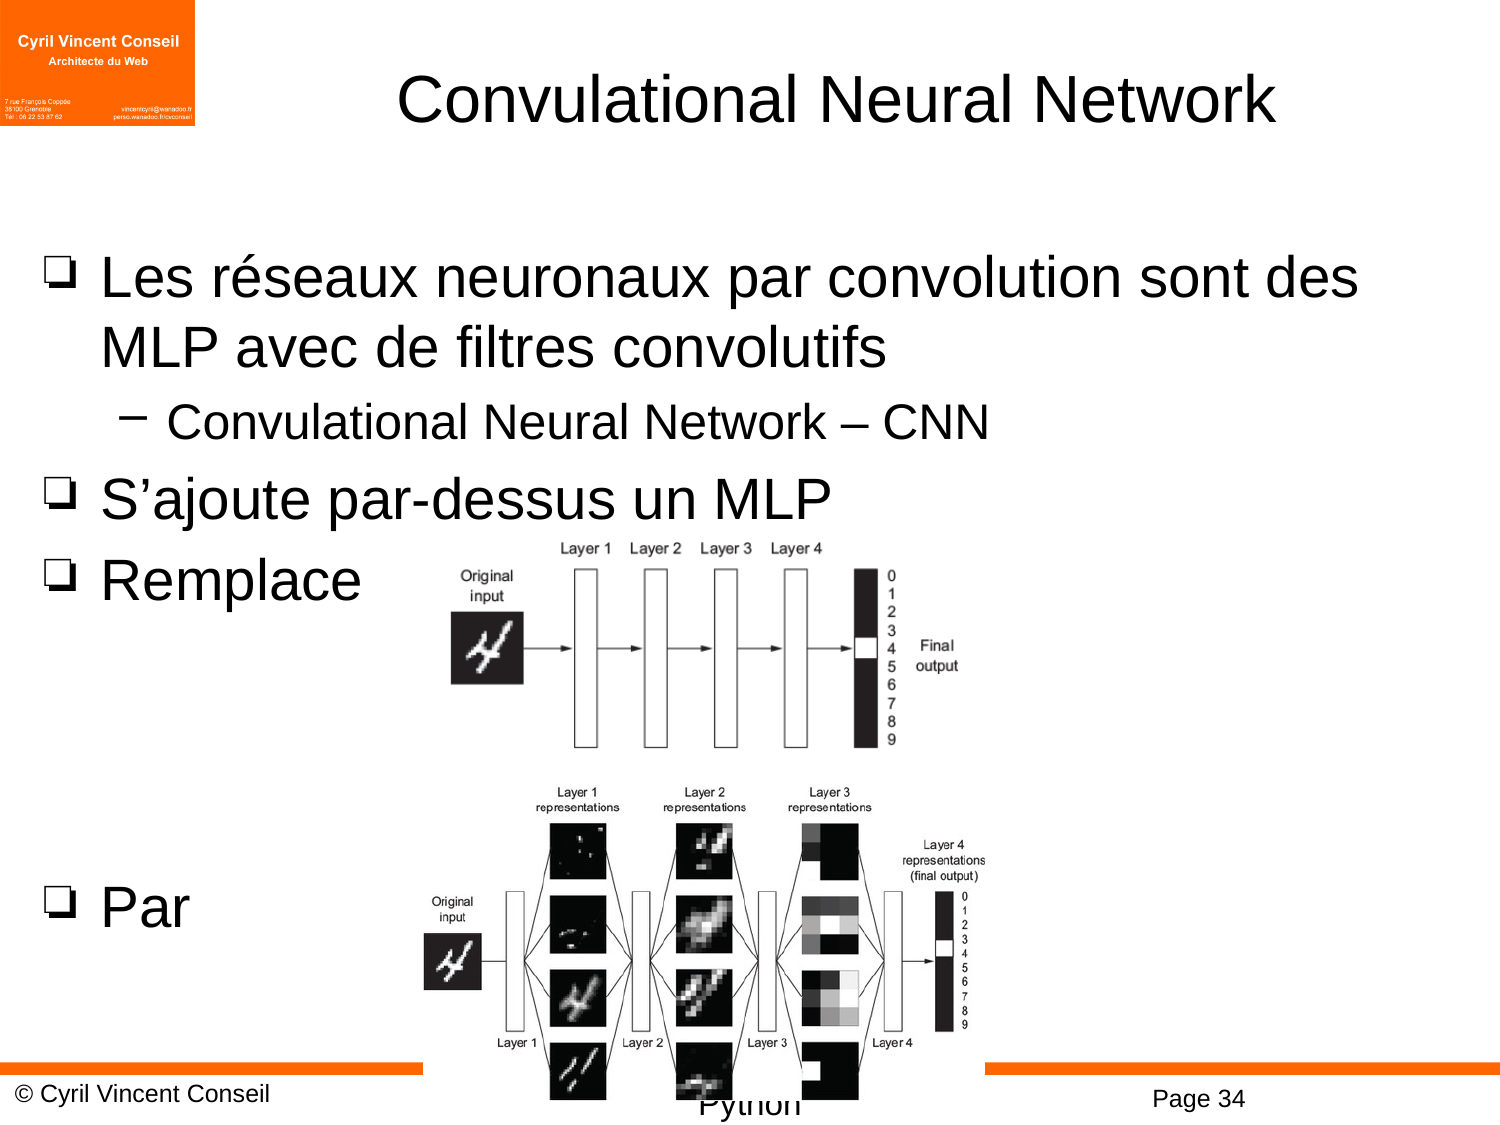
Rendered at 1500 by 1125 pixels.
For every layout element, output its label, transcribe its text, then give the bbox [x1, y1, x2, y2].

list Les réseaux neuronaux par convolution sont des MLP avec de filtres convolutifs Convulational Neural Network – CNN S’ajoute par-dessus un MLP Remplace Par [29, 231, 1468, 1059]
title Convulational Neural Network [194, 2, 1480, 190]
picture [0, 0, 195, 126]
picture [423, 787, 986, 1101]
picture [450, 542, 959, 749]
